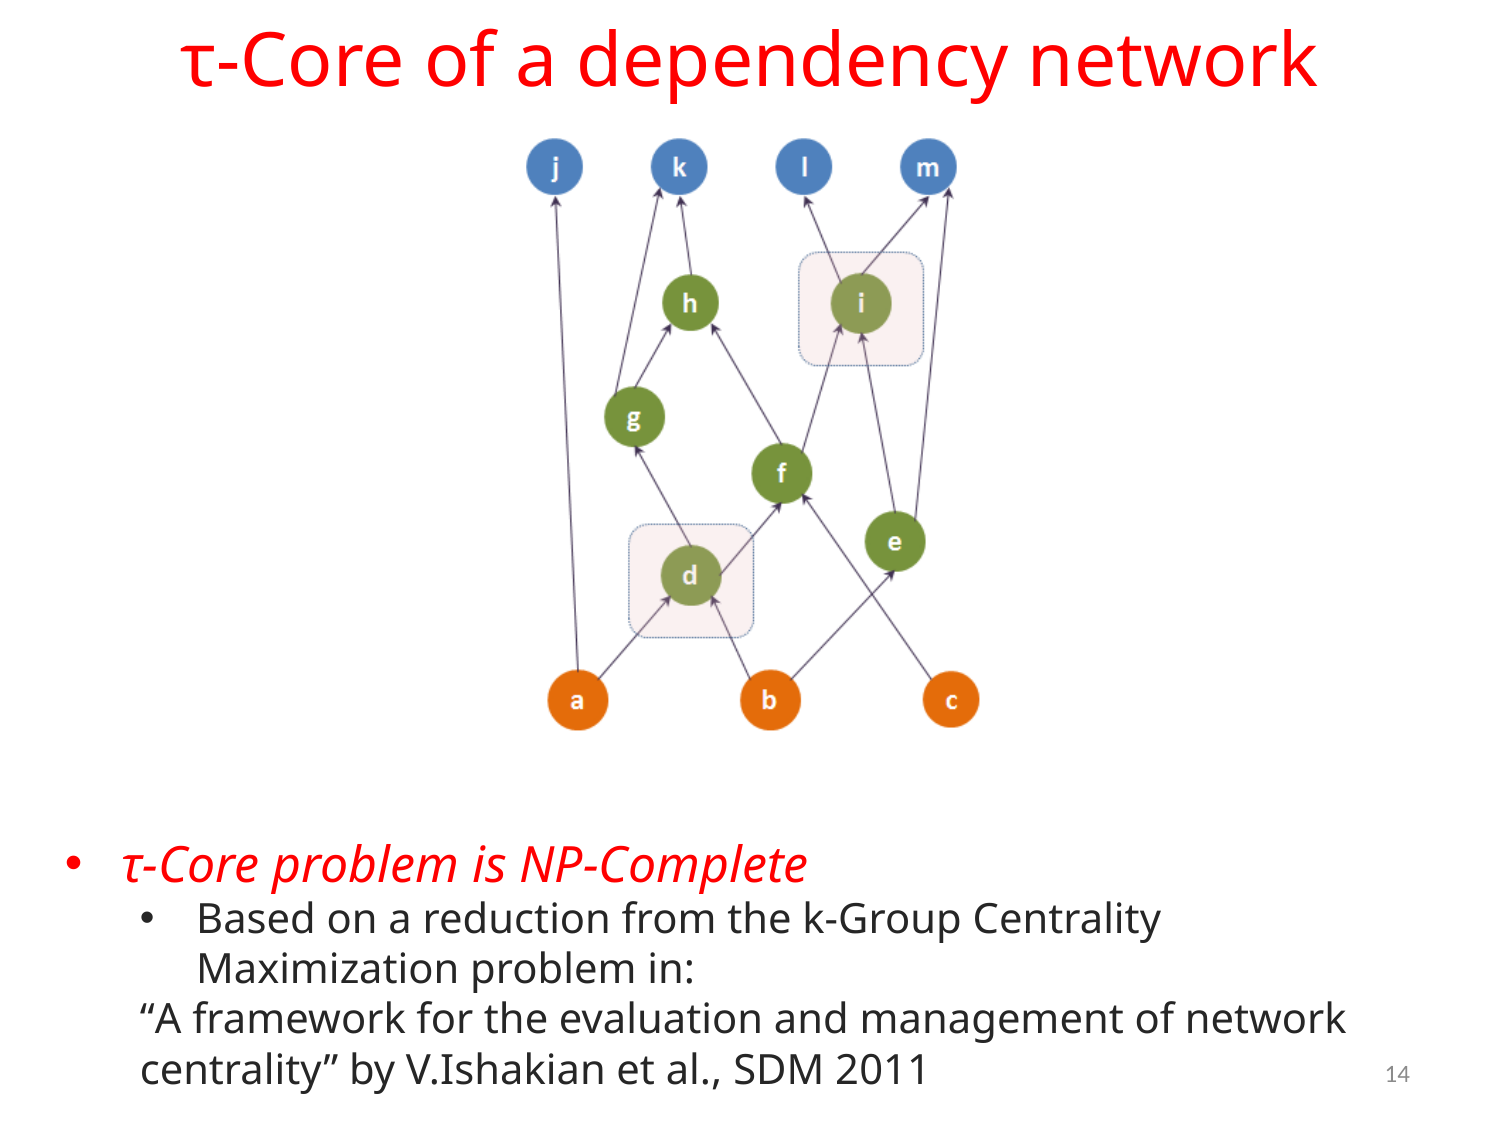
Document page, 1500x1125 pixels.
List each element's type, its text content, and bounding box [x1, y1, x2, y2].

text_box τ-Core problem is NP-Complete Based on a reduction from the k-Group Centrality Maximization problem in: “A framework for the evaluation and management of network centrality” by V.Ishakian et al., SDM 2011 [50, 824, 1438, 1100]
picture [524, 137, 981, 732]
title τ-Core of a dependency network [0, 0, 1500, 150]
